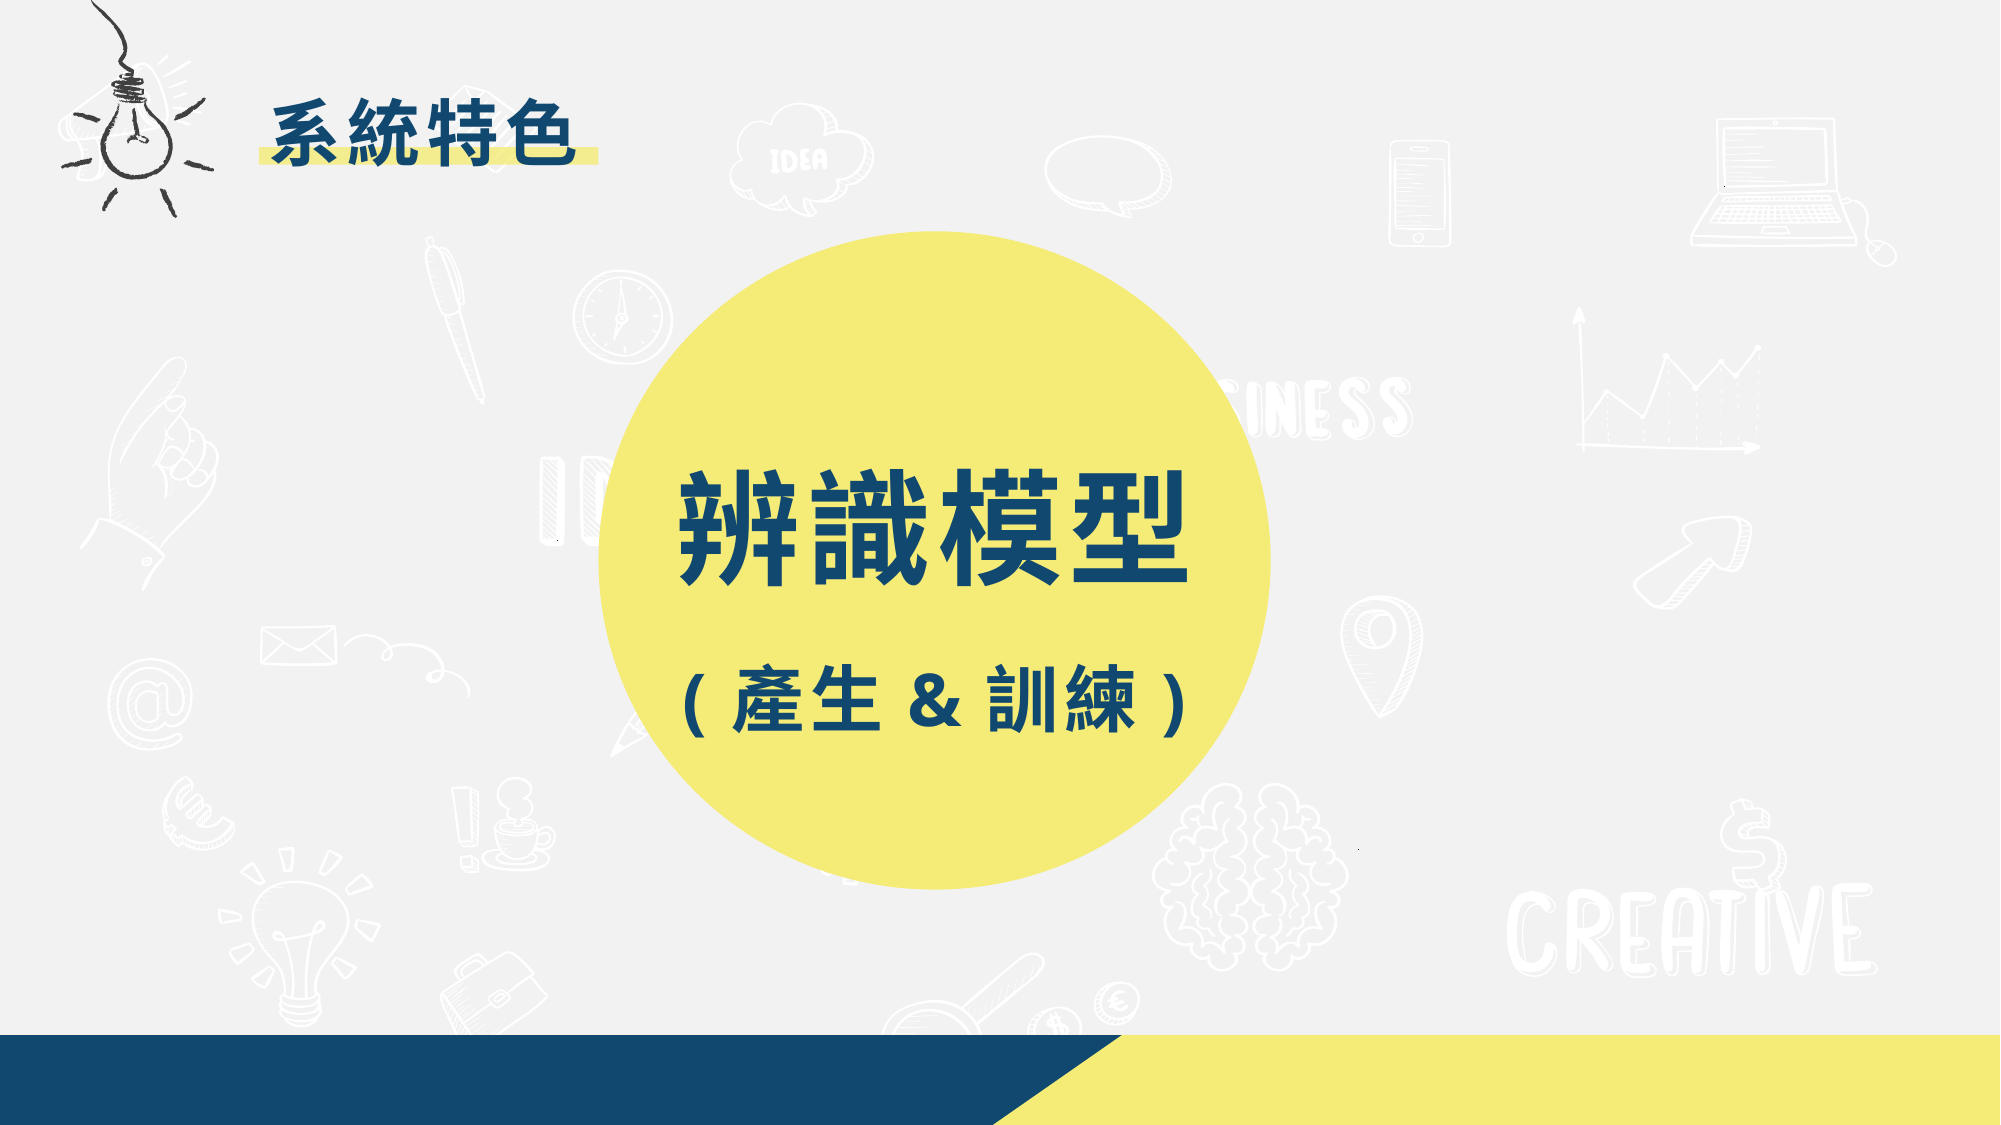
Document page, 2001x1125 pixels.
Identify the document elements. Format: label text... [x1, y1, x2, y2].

text_box 辨識模型 [660, 442, 1209, 608]
text_box (產生&訓練) [668, 646, 1202, 749]
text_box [248, 80, 599, 184]
text_box [597, 230, 1272, 891]
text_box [0, 1034, 2000, 1125]
